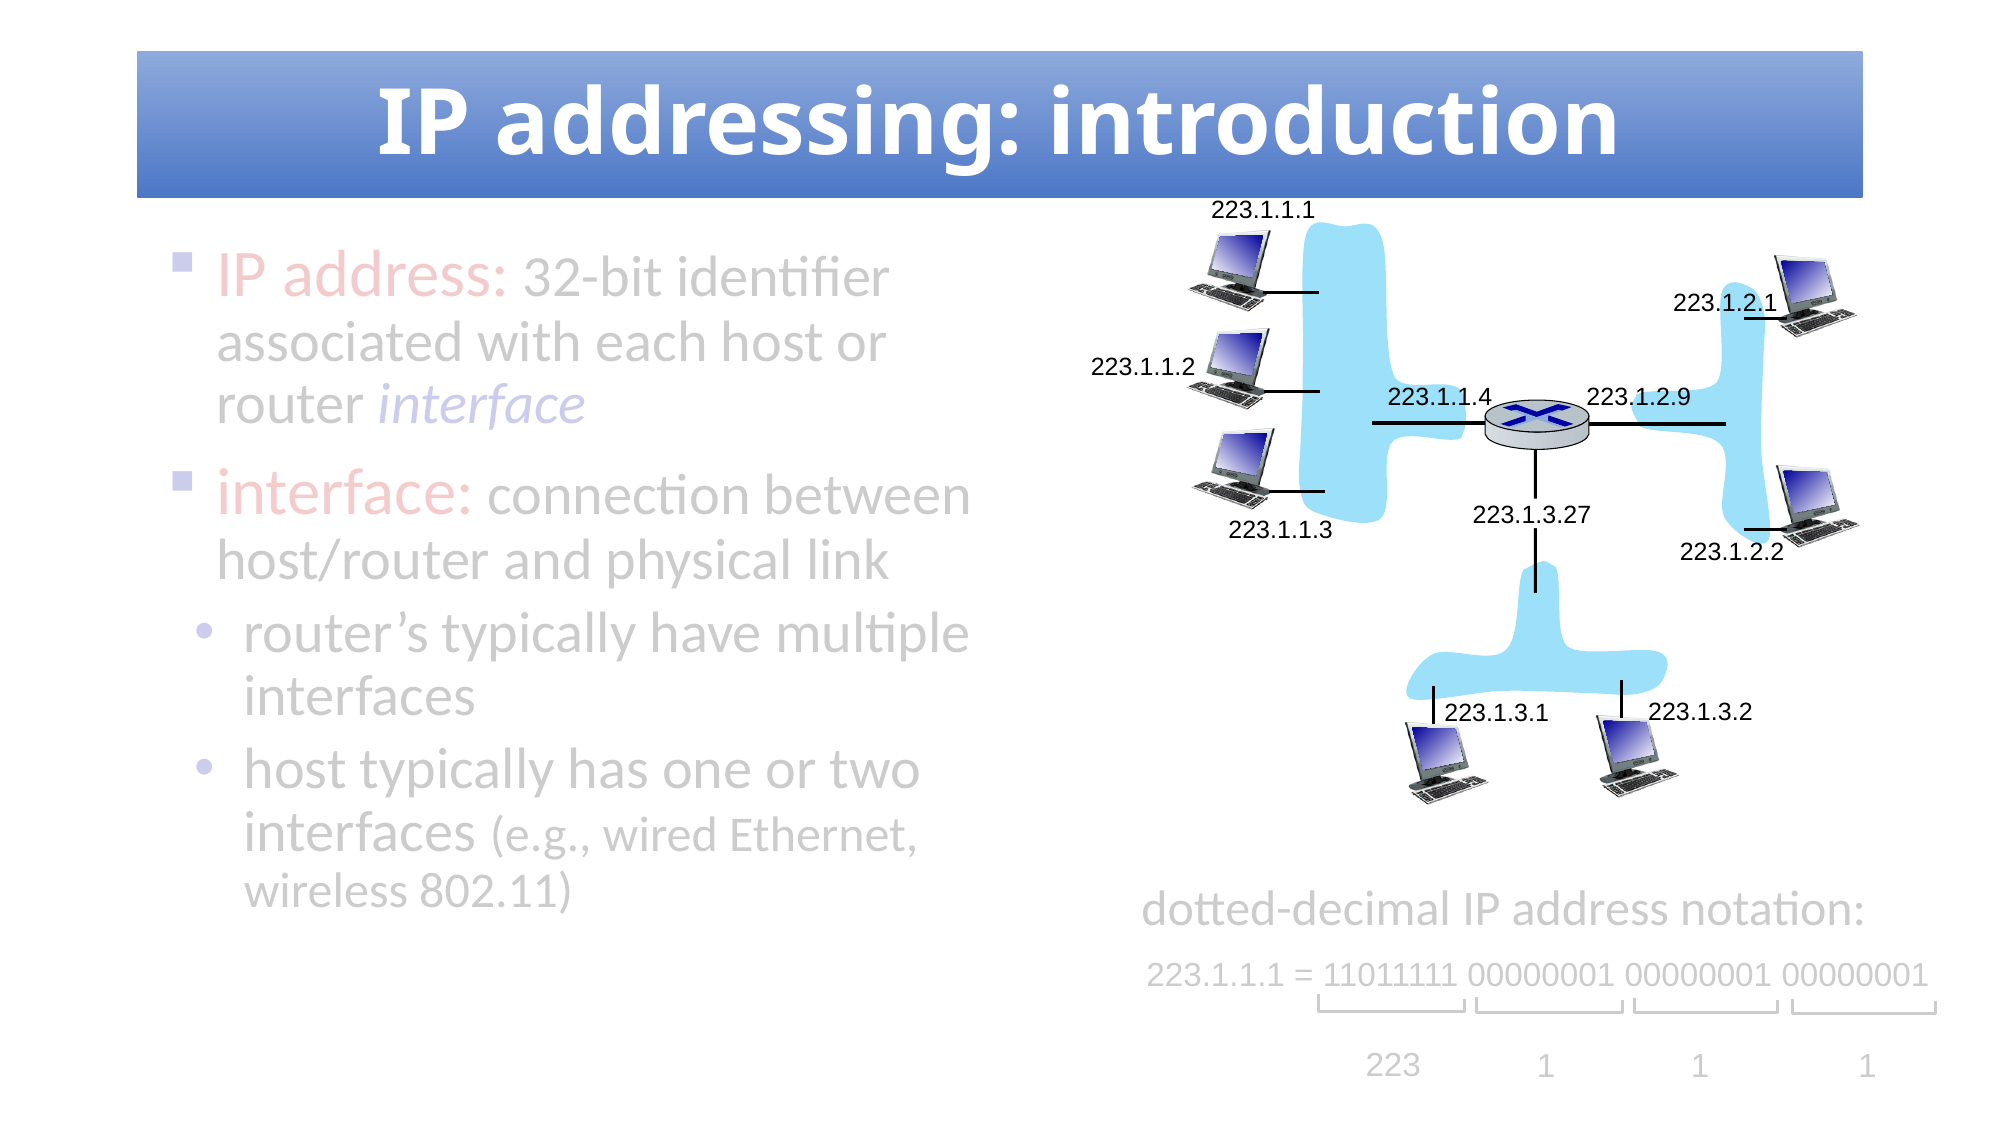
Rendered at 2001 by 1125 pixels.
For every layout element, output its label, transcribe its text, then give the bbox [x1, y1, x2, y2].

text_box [1457, 491, 1608, 537]
text_box 223.1.3.2 [1633, 688, 1769, 733]
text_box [1166, 324, 1272, 416]
text_box 223.1.1.4 [1372, 373, 1508, 418]
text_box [1402, 718, 1509, 811]
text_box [1771, 251, 1877, 344]
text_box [1167, 226, 1273, 318]
text_box [986, 846, 1952, 1125]
text_box 223.1.2.1 [1658, 279, 1771, 325]
text_box 223.1.2.9 [1571, 373, 1707, 419]
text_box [1773, 461, 1880, 554]
text_box 223.1.1.1 [1196, 185, 1332, 231]
text_box [1406, 561, 1668, 700]
text_box 223.1.3.1 [1435, 688, 1565, 734]
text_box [1075, 343, 1166, 389]
text_box [1636, 325, 1771, 528]
title IP addressing: introduction [137, 51, 1863, 198]
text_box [1171, 424, 1277, 516]
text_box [1485, 399, 1589, 450]
text_box [95, 205, 1062, 1059]
text_box 223.1.1.3 [1213, 506, 1349, 552]
text_box [1298, 223, 1467, 523]
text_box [1124, 945, 1953, 1101]
text_box 223.1.2.2 [1665, 528, 1800, 573]
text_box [1593, 711, 1699, 804]
